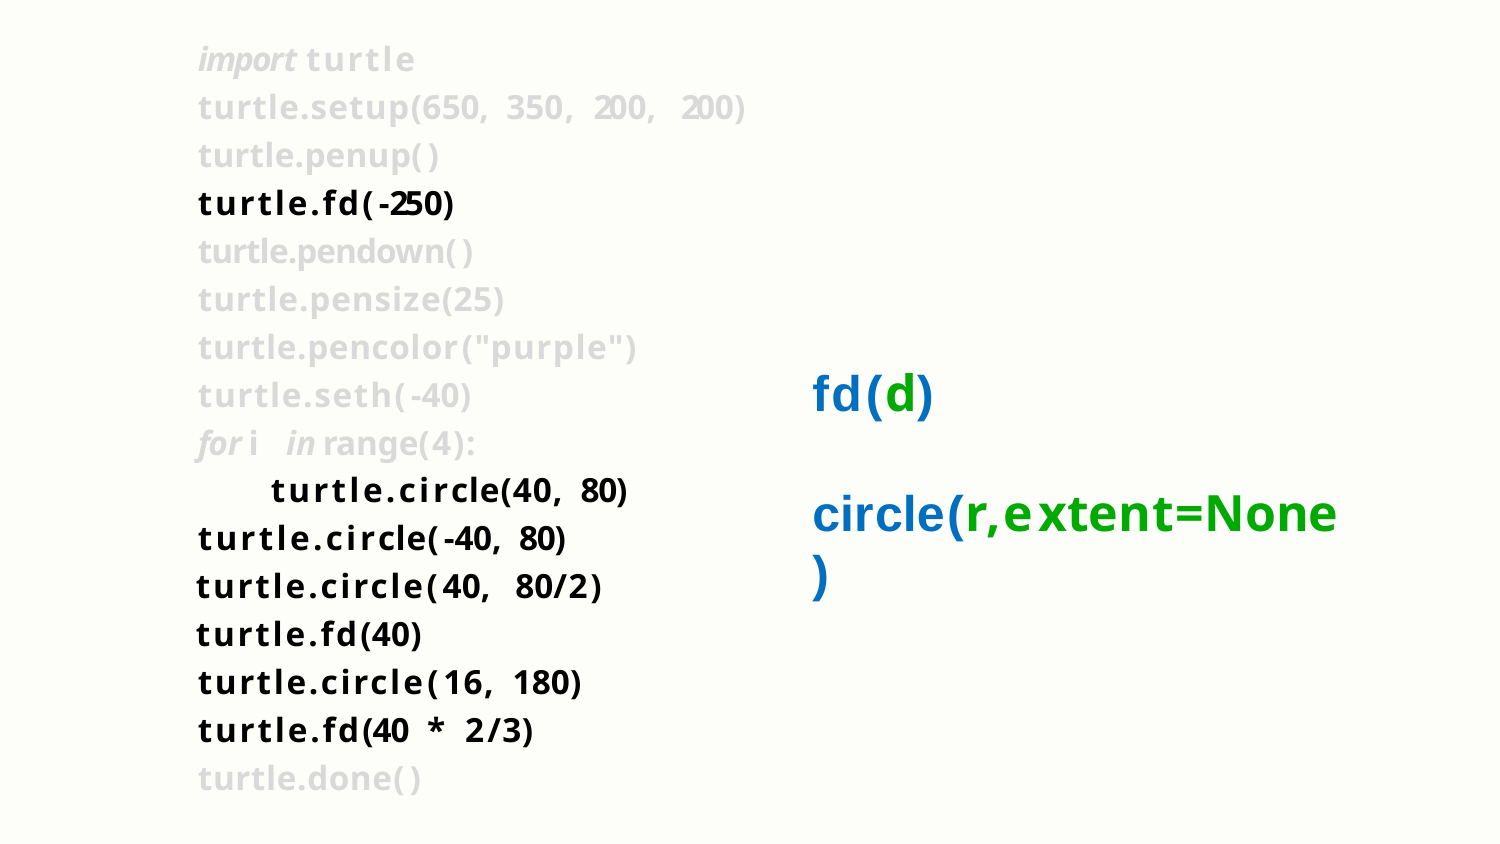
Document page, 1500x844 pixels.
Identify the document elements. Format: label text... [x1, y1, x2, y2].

text_box circle(r,extent=None) [810, 481, 1344, 602]
text_box [183, 8, 819, 819]
text_box import turtle turtle.setup(650, 350, 200, 200) turtle.penup() turtle.fd(-250) turtle.pendown() turtle.pensize(25) turtle.pencolor("purple") turtle.seth(-40) for i in range(4): turtle.circle(40, 80) turtle.circle(-40, 80) turtle.circle(40, 80/2) turtle.fd(40) turtle.circle(16, 180) turtle.fd(40 * 2/3) turtle.done() [195, 38, 784, 797]
text_box fd(d) [810, 361, 935, 422]
